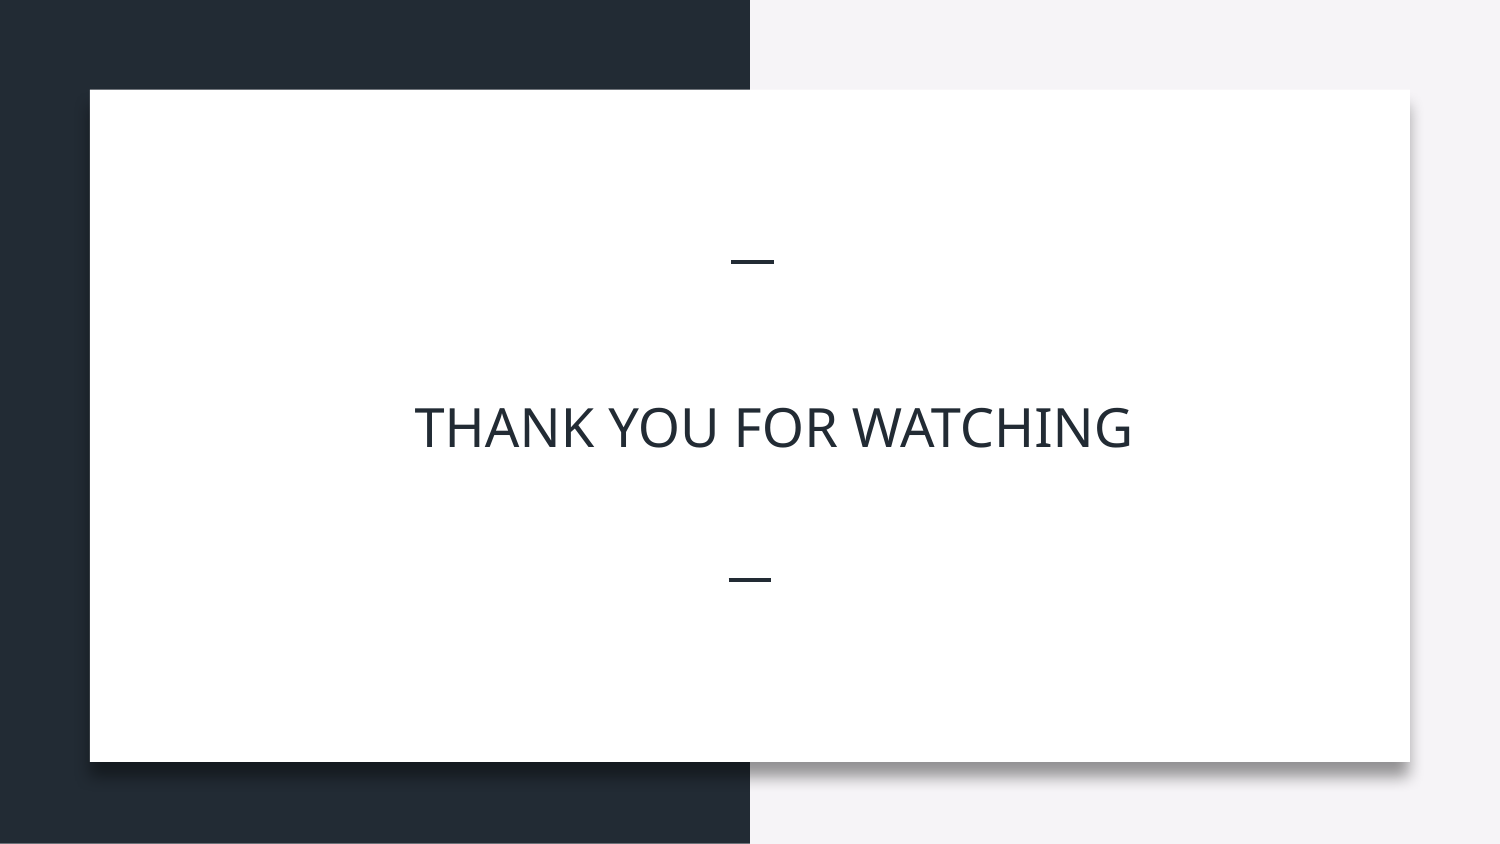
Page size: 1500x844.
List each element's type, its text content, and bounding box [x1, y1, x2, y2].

text_box [311, 400, 1194, 517]
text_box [671, 187, 834, 337]
text_box [89, 89, 1410, 762]
text_box THANK YOU FOR WATCHING [343, 385, 1206, 466]
